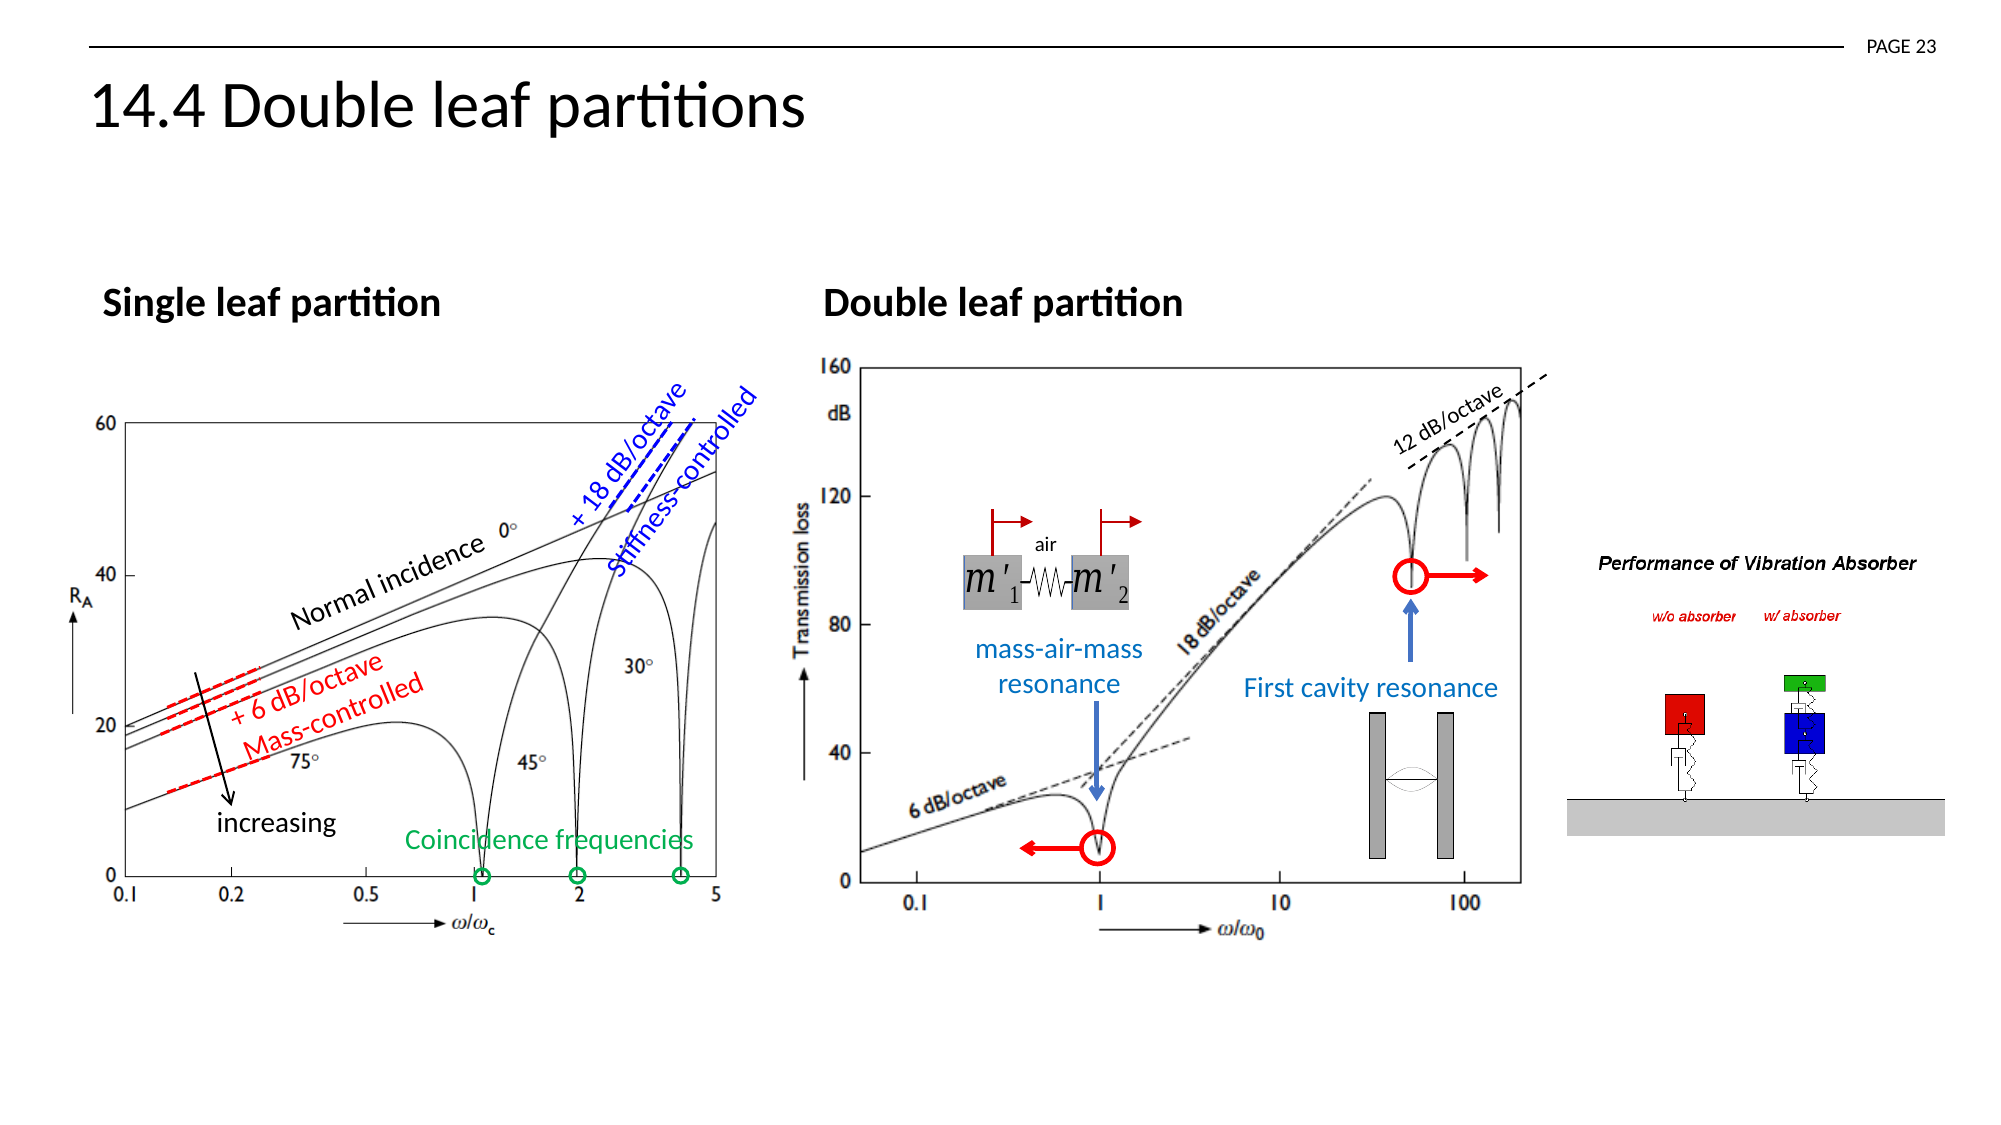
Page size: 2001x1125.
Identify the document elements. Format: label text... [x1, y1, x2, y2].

picture [763, 344, 1945, 959]
text_box Single leaf partition [87, 267, 493, 332]
text_box + 18 dB/octave [631, 325, 730, 404]
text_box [1369, 712, 1454, 859]
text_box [54, 404, 753, 941]
slide_number PAGE 22 [1866, 29, 2000, 61]
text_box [1394, 560, 1489, 593]
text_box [964, 508, 1143, 610]
title 14.4 Double leaf partitions [88, 58, 1845, 142]
text_box Double leaf partition [808, 267, 1213, 333]
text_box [1408, 374, 1547, 469]
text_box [1019, 831, 1114, 864]
text_box Stiffness-controlled [706, 330, 780, 425]
